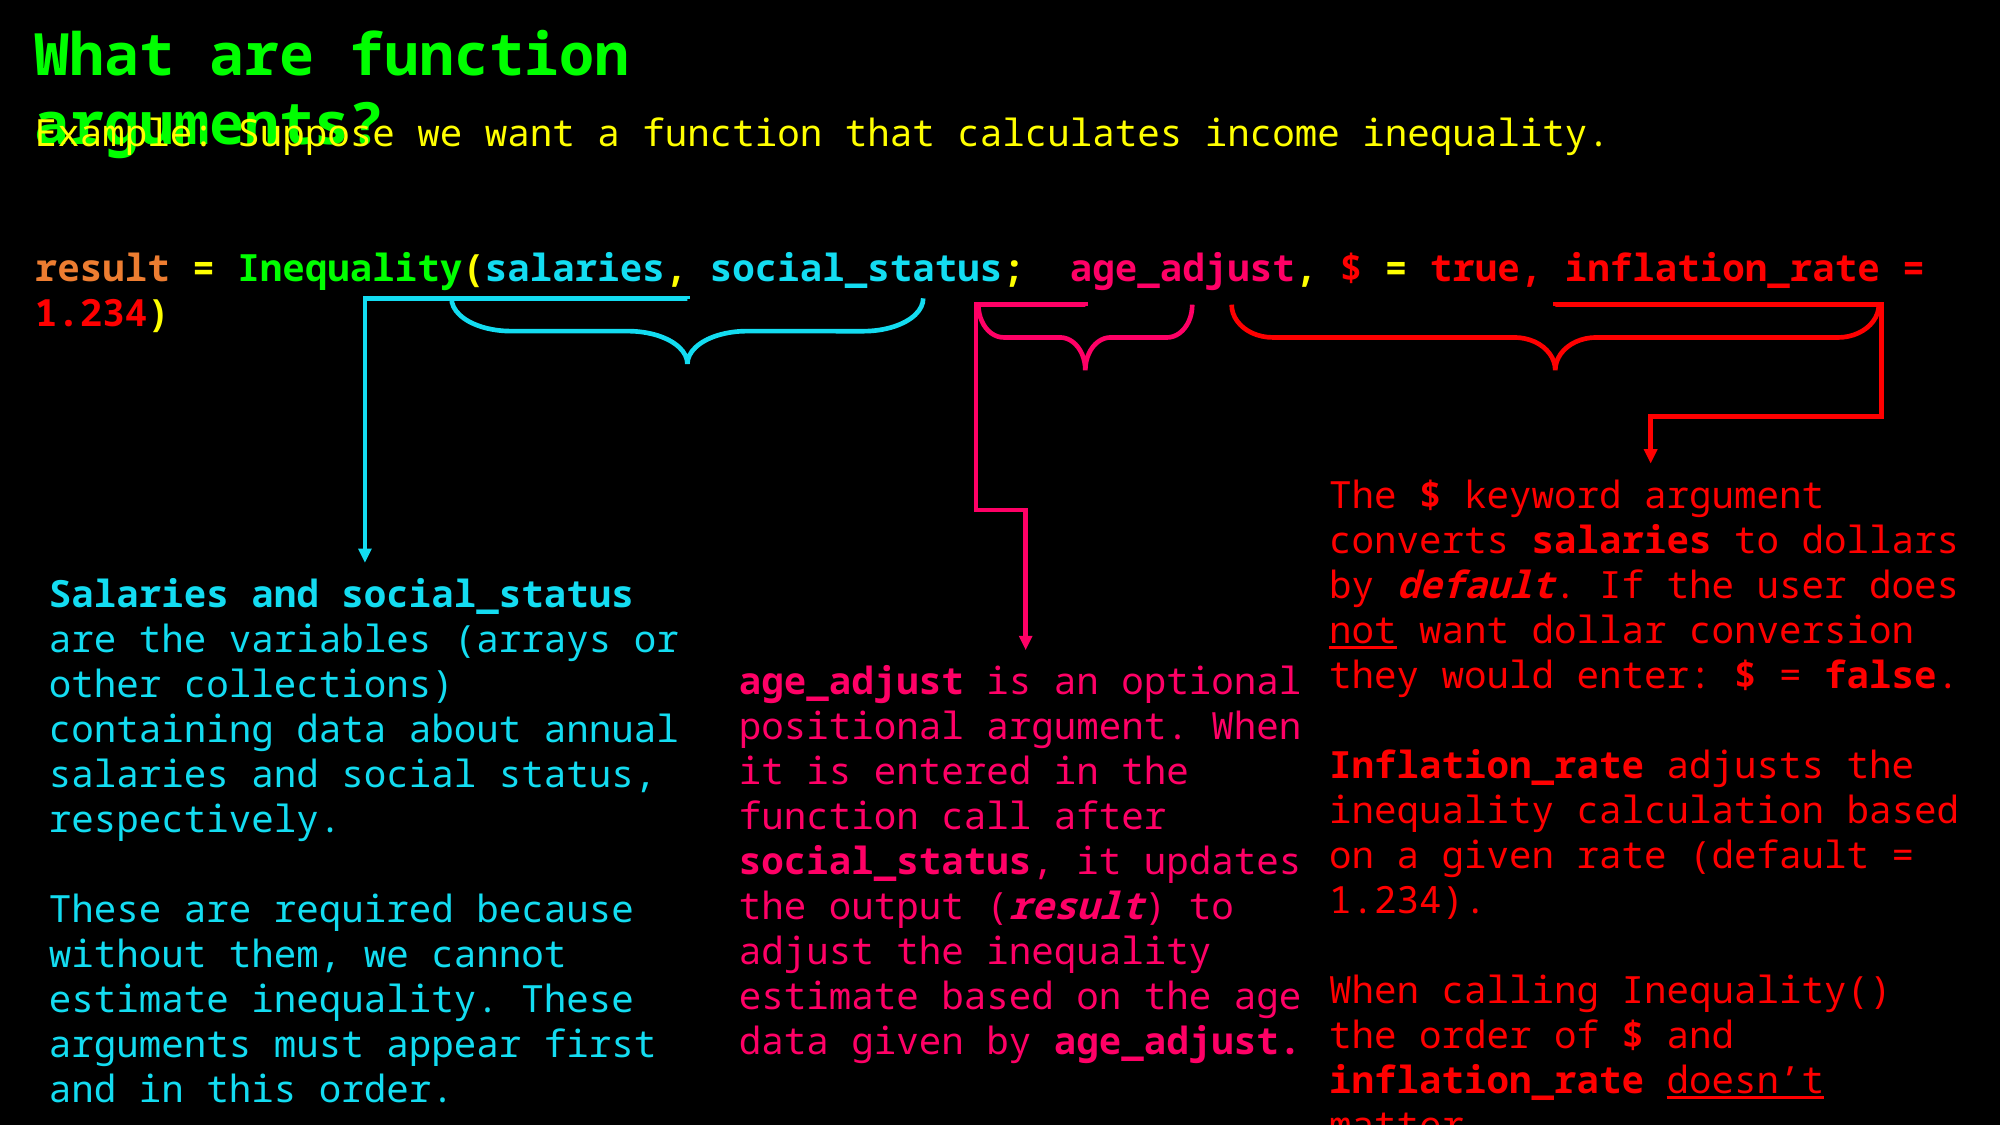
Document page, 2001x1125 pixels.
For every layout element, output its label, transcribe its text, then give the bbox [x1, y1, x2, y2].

text_box What are function arguments? [20, 9, 988, 101]
text_box Example: Suppose we want a function that calculates income inequality. result = Inequality(salaries, social_status; age_adjust, $ = true, inflation_rate = 1.234) [20, 101, 2000, 342]
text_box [724, 304, 1328, 1074]
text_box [33, 298, 924, 1078]
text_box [1231, 304, 1988, 1069]
